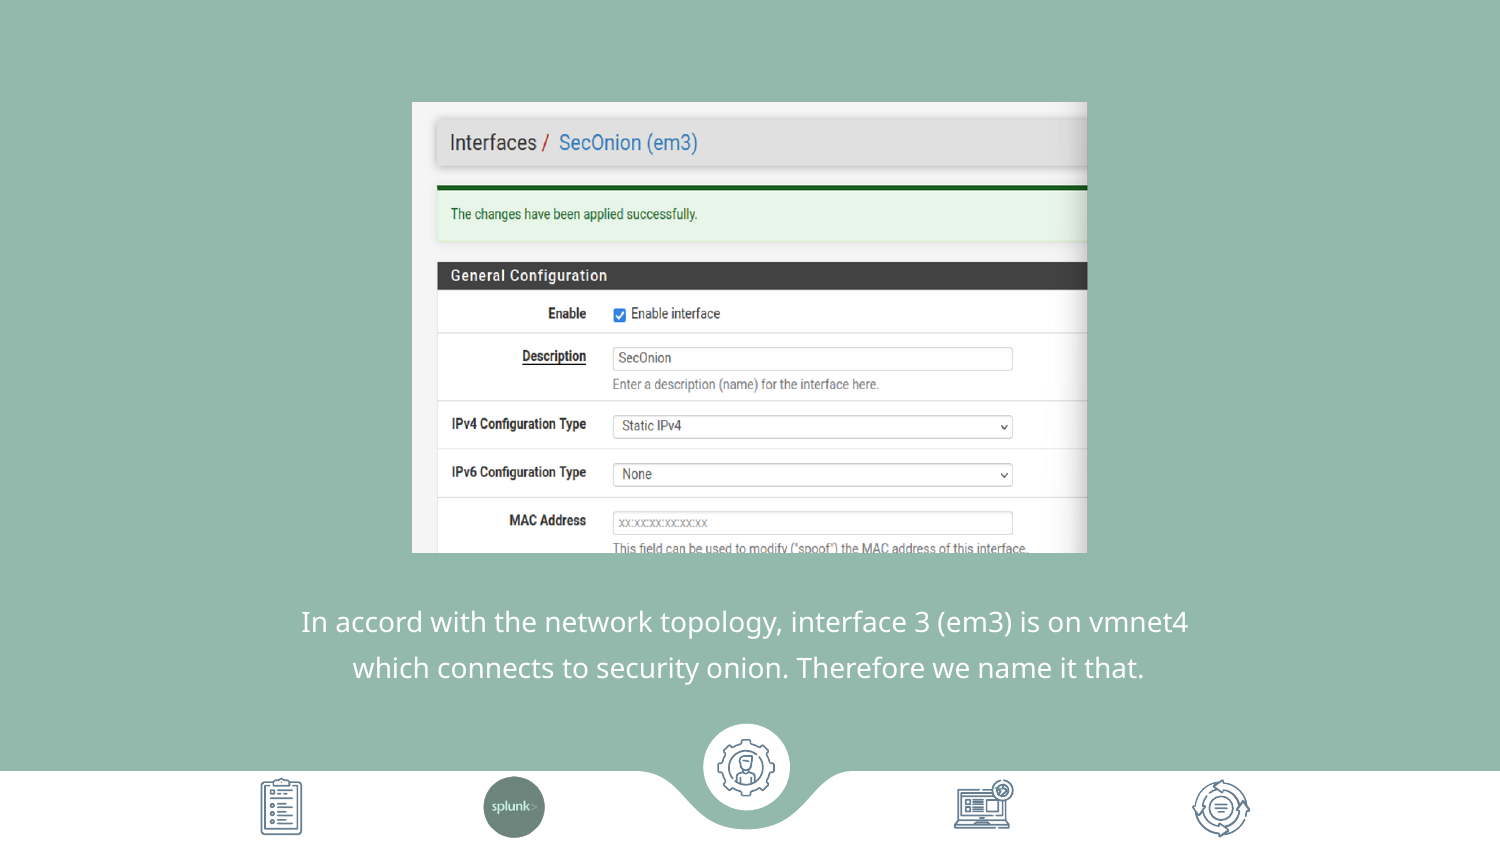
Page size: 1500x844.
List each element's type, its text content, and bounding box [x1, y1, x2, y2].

text_box [702, 722, 792, 801]
text_box a [0, 769, 469, 844]
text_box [954, 779, 1014, 829]
picture [469, 765, 559, 844]
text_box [1191, 779, 1251, 838]
text_box a [559, 769, 1500, 844]
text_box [717, 738, 775, 797]
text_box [260, 777, 302, 836]
list In accord with the network topology, interface 3 (em3) is on vmnet4 which connects to security onion. Therefore we name it that. [120, 601, 1378, 700]
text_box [717, 780, 776, 833]
picture [412, 102, 1088, 553]
